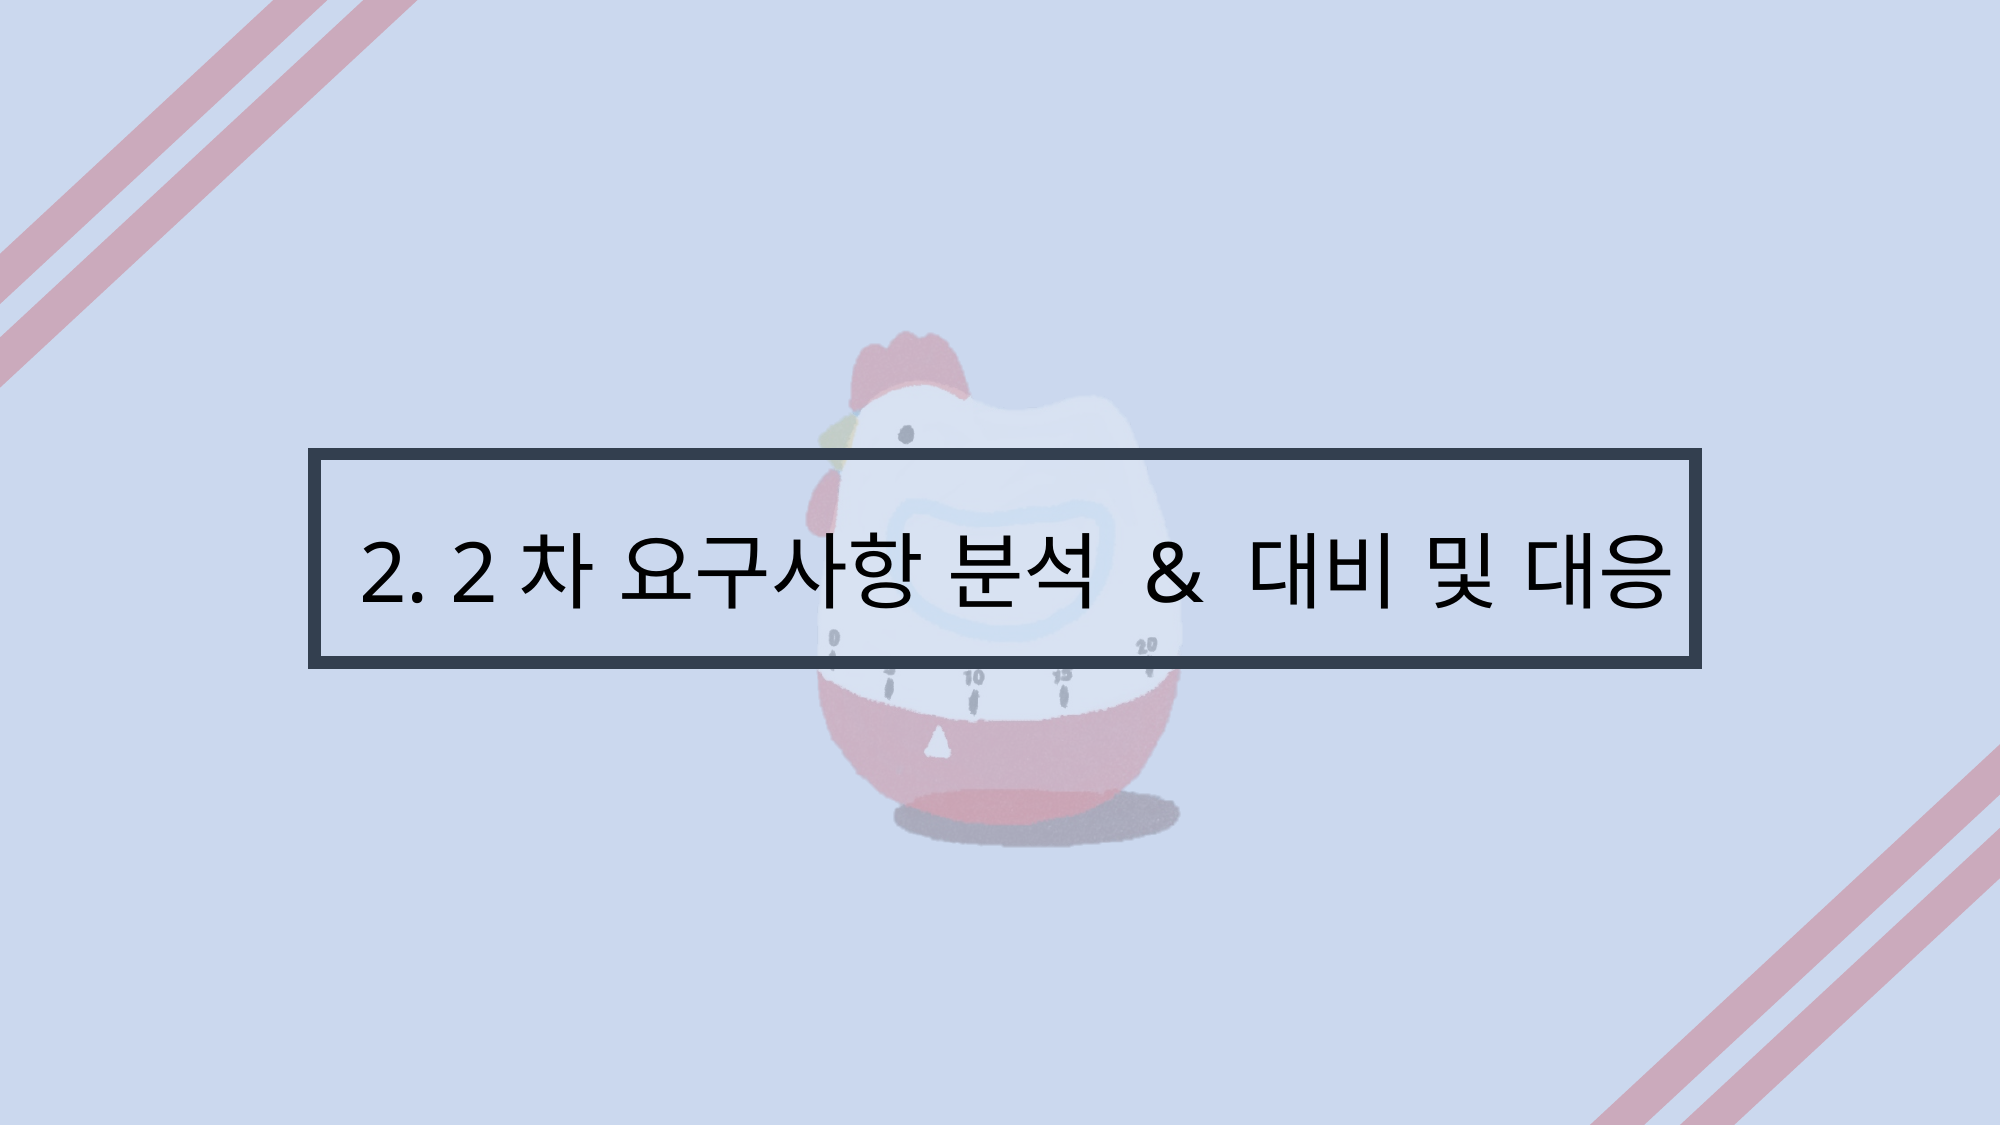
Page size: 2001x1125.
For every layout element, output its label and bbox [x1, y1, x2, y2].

list [635, 168, 1365, 1082]
text_box [1365, 453, 1696, 663]
text_box [1678, 826, 2000, 1125]
text_box [314, 453, 635, 663]
text_box [0, 0, 420, 390]
text_box [1588, 742, 2000, 1125]
text_box [0, 0, 329, 306]
